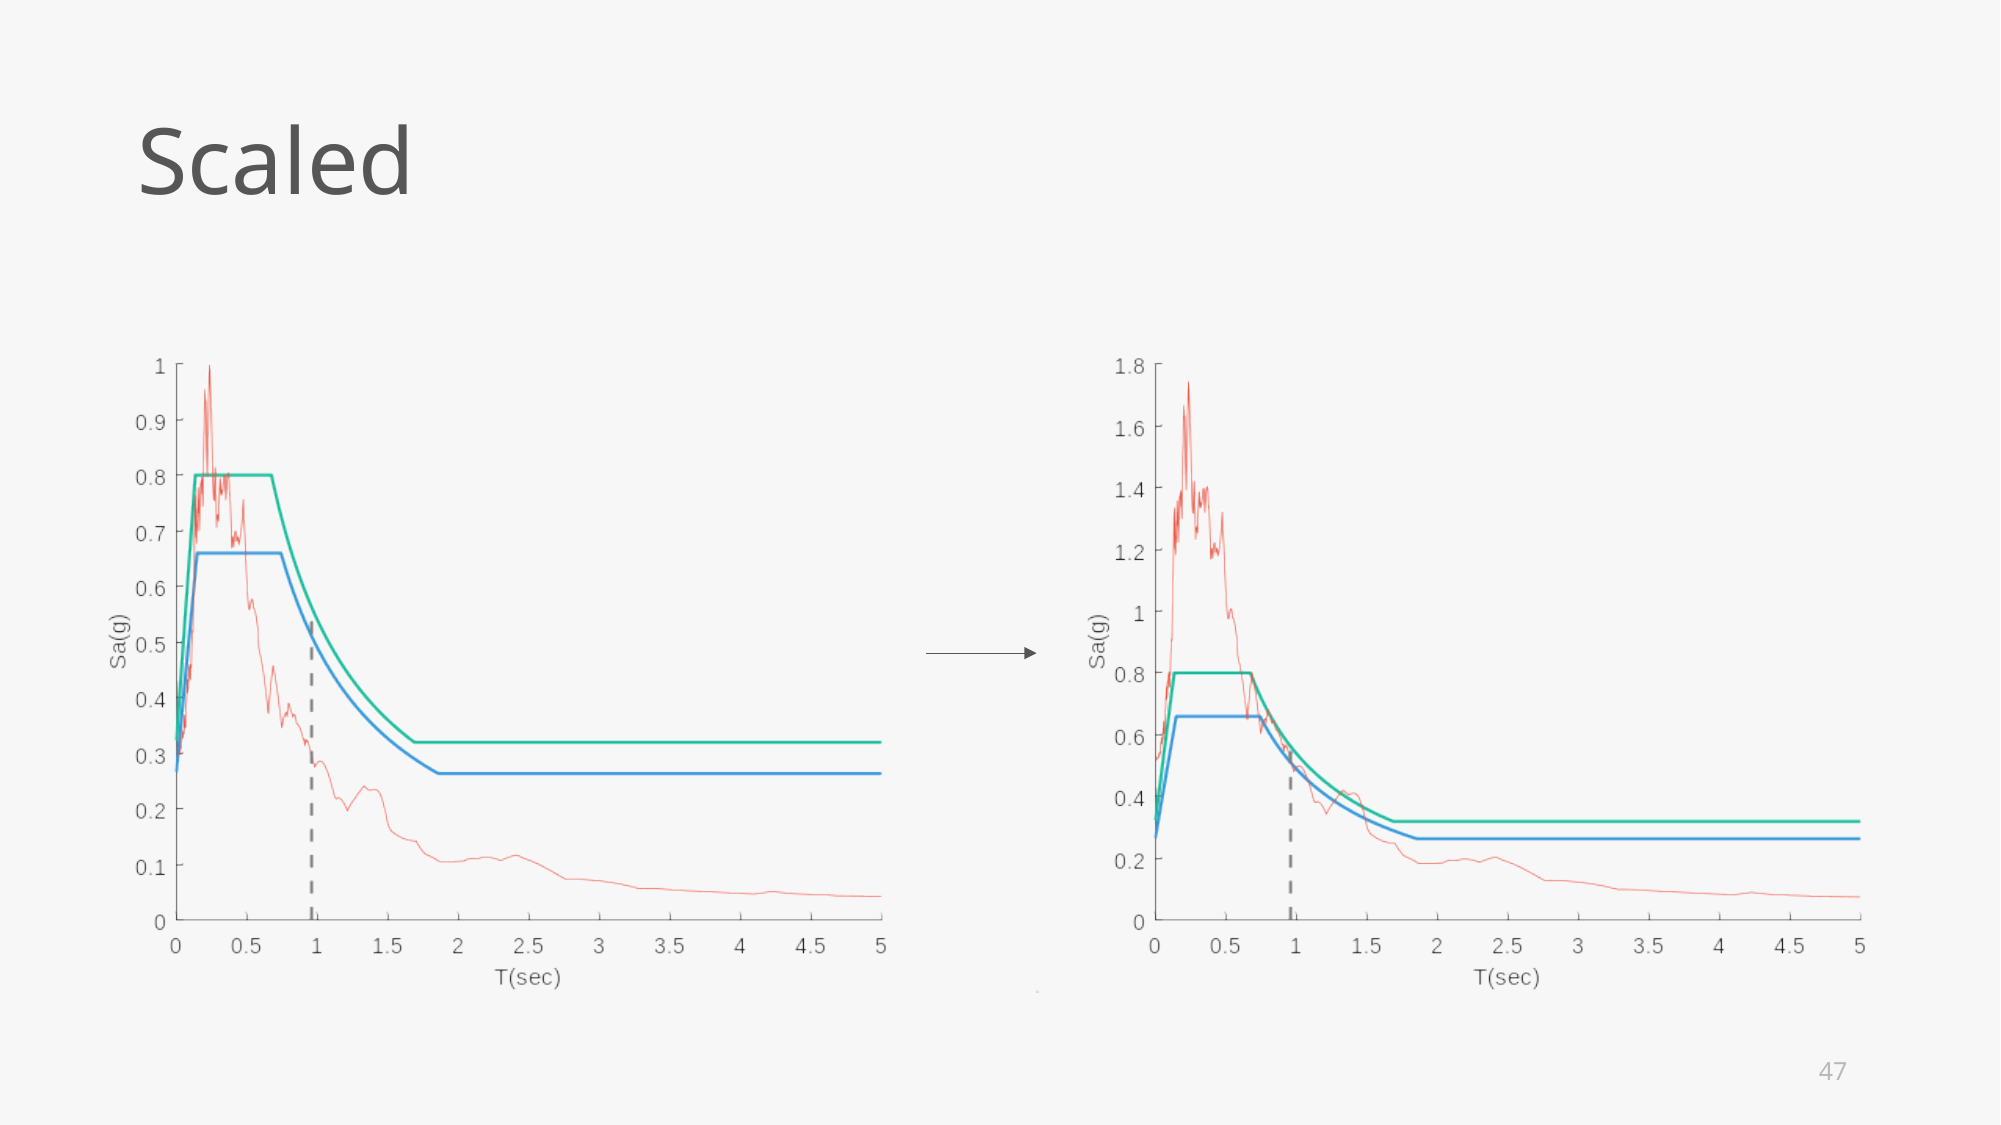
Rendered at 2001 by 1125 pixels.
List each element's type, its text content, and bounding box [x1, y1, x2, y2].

picture [1036, 313, 1945, 994]
slide_number 47 [1412, 1042, 1863, 1103]
picture [57, 313, 966, 994]
list Scaled [137, 108, 873, 224]
